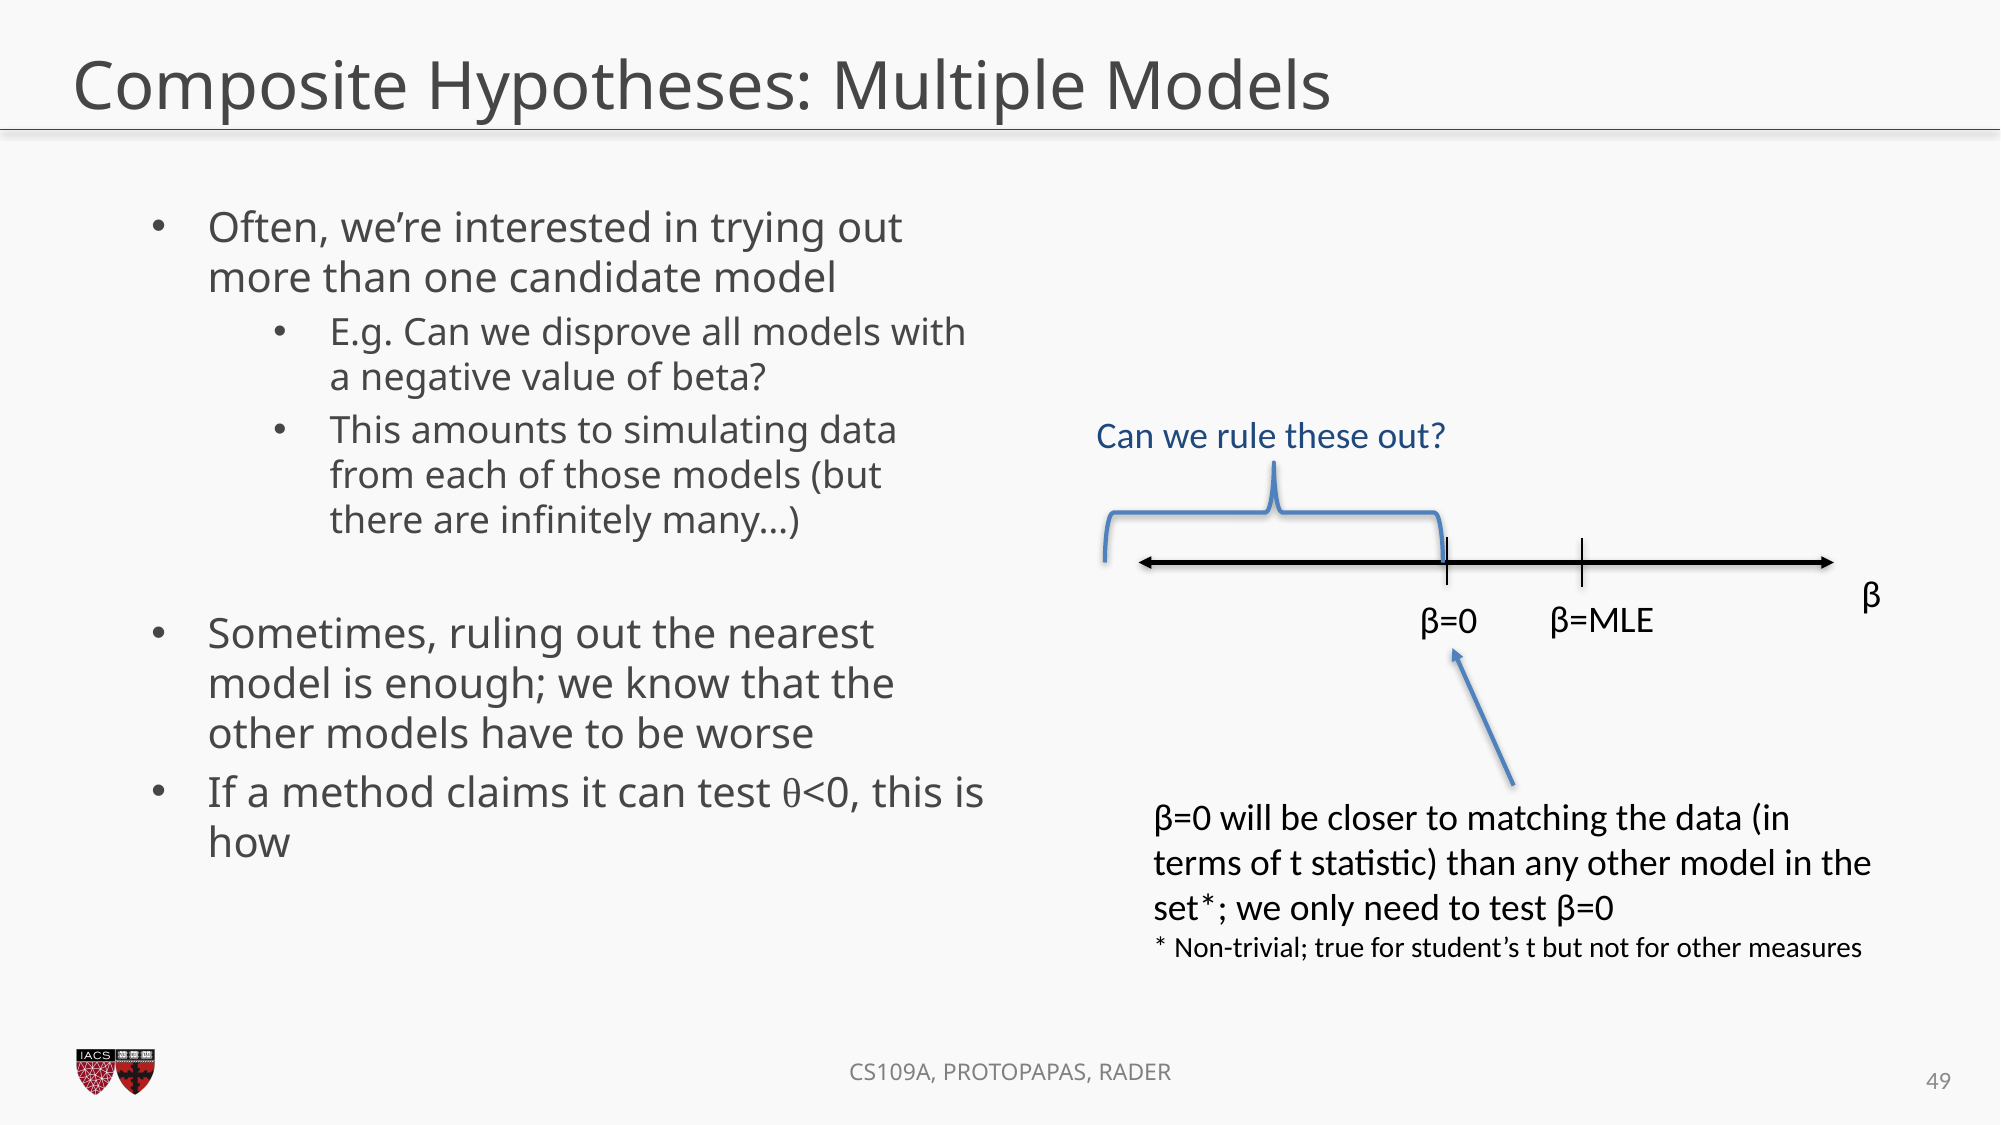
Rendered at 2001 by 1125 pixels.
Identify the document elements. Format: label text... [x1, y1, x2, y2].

picture [75, 1049, 155, 1095]
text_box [1452, 648, 1514, 786]
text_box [1081, 403, 1501, 650]
text_box β [1846, 562, 1916, 623]
title Composite Hypotheses: Multiple Models [57, 35, 1943, 162]
list Often, we’re interested in trying out more than one candidate model E.g. Can we disprove all models with a negative value of beta? This amounts to simulating data from each of those models (but there are infinitely many…) Sometimes, ruling out the nearest model is enough; we know that the other models have to be worse If a method claims it can test θ<0, this is how [136, 193, 1000, 1017]
text_box β=MLE [1534, 587, 1688, 648]
text_box β=0 will be closer to matching the data (in terms of t statistic) than any other model in the set*; we only need to test β=0 * Non-trivial; true for student’s t but not for other measures [1138, 785, 1889, 971]
slide_number 49 [1500, 1050, 1967, 1110]
